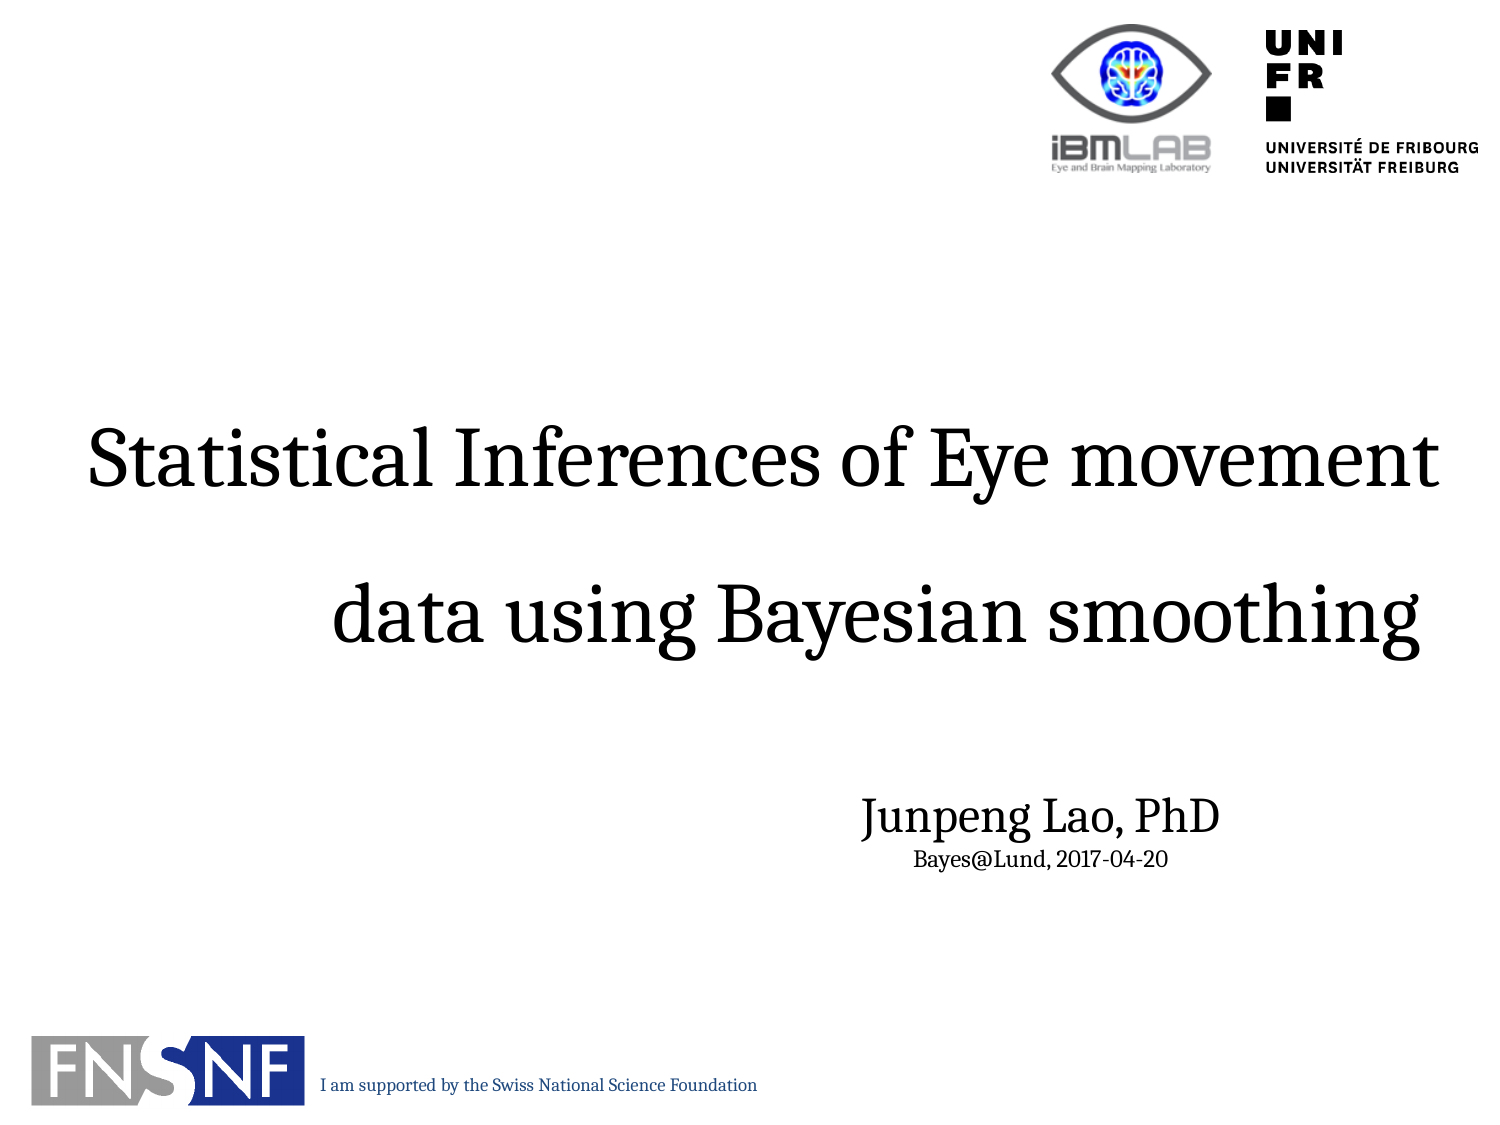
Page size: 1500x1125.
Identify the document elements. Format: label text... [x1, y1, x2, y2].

picture [1265, 30, 1478, 173]
title Statistical Inferences of Eye movement data using Bayesian smoothing [33, 320, 1457, 688]
picture [29, 1033, 306, 1109]
text_box I am supported by the Swiss National Science Foundation [310, 1065, 884, 1103]
text_box Junpeng Lao, PhD Bayes@Lund, 2017-04-20 [846, 775, 1236, 880]
picture [1050, 24, 1213, 173]
